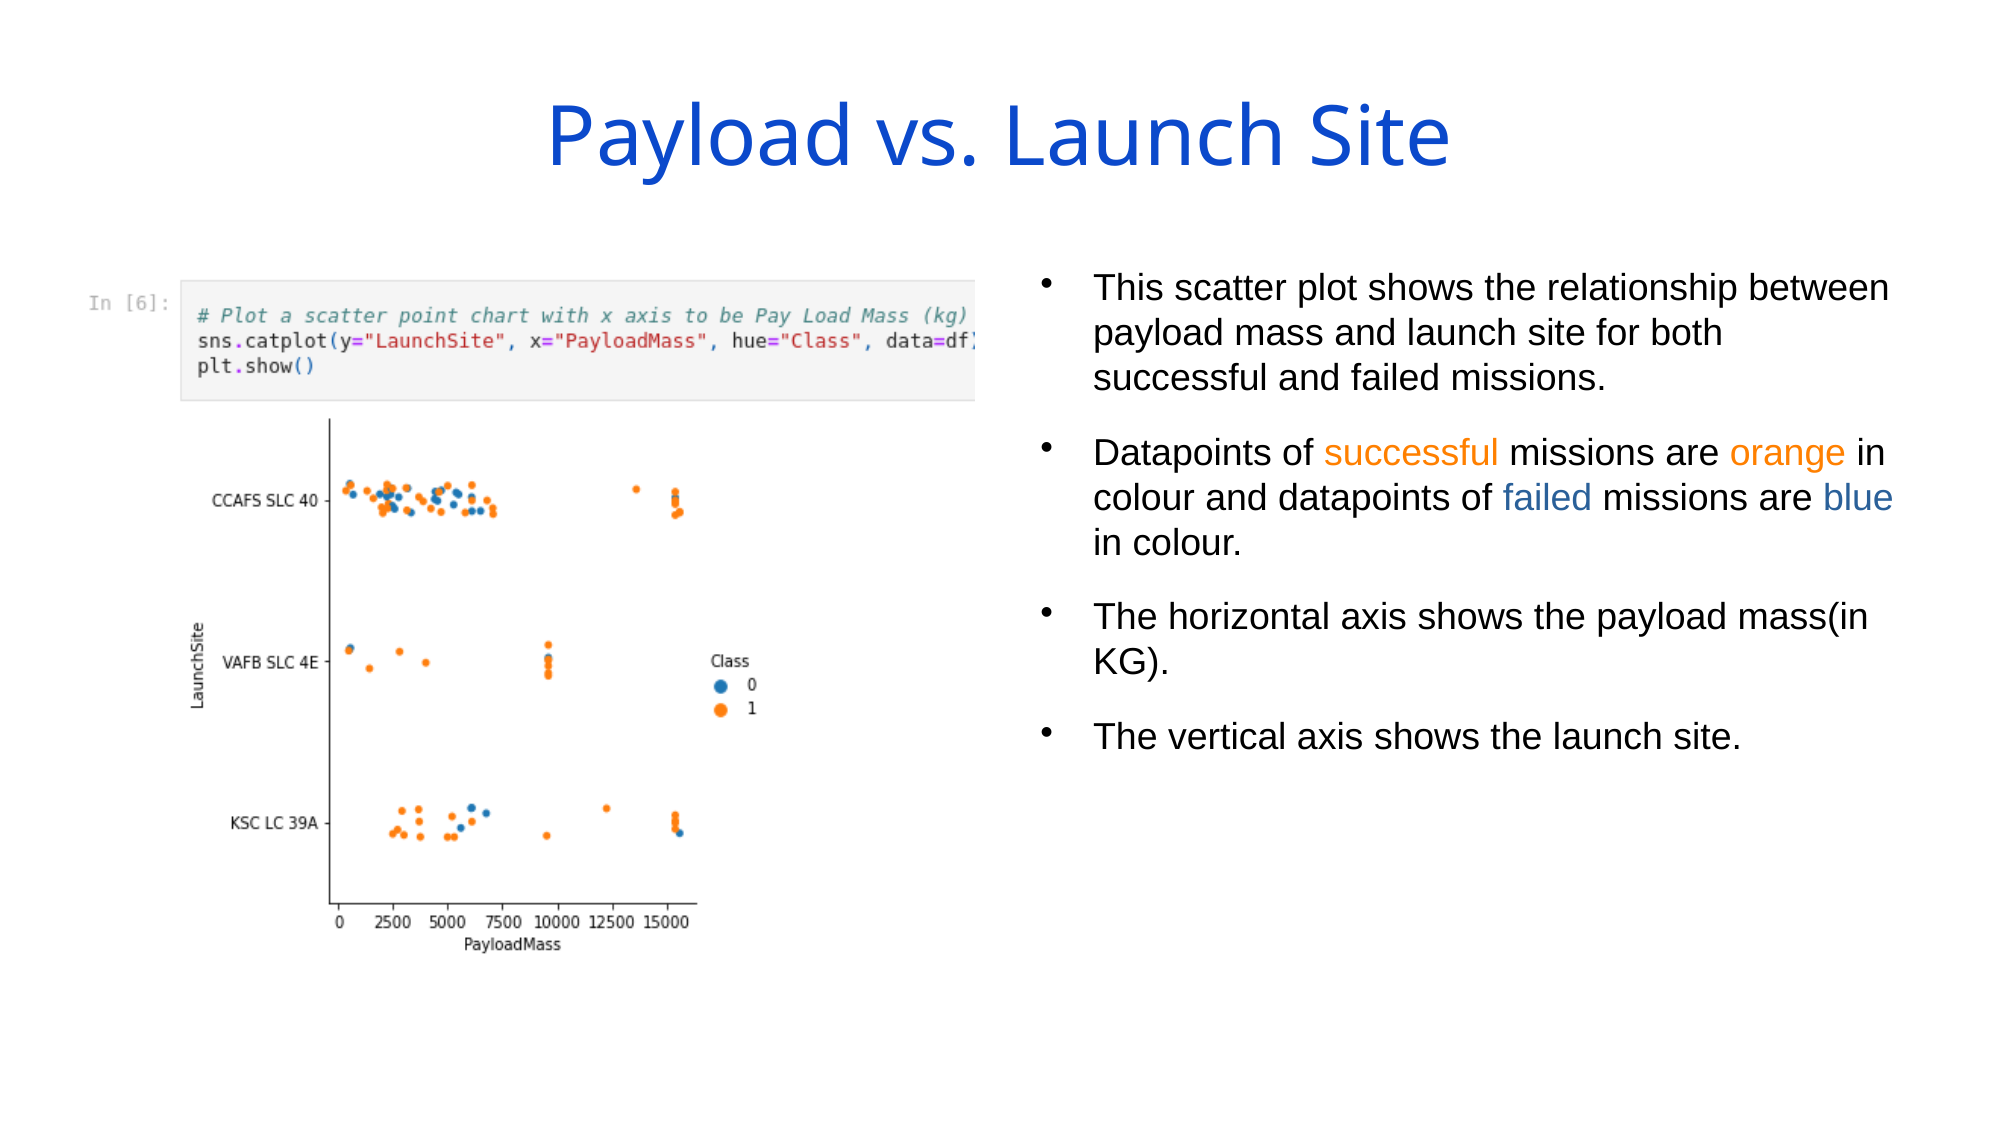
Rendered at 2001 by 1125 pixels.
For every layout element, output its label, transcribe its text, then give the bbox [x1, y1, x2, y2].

text_box Payload vs. Launch Site [99, 44, 1900, 233]
text_box This scatter plot shows the relationship between payload mass and launch site for both successful and failed missions. Datapoints of successful missions are orange in colour and datapoints of failed missions are blue in colour. The horizontal axis shows the payload mass(in KG). The vertical axis shows the launch site. [1022, 263, 1901, 916]
picture [88, 262, 975, 975]
